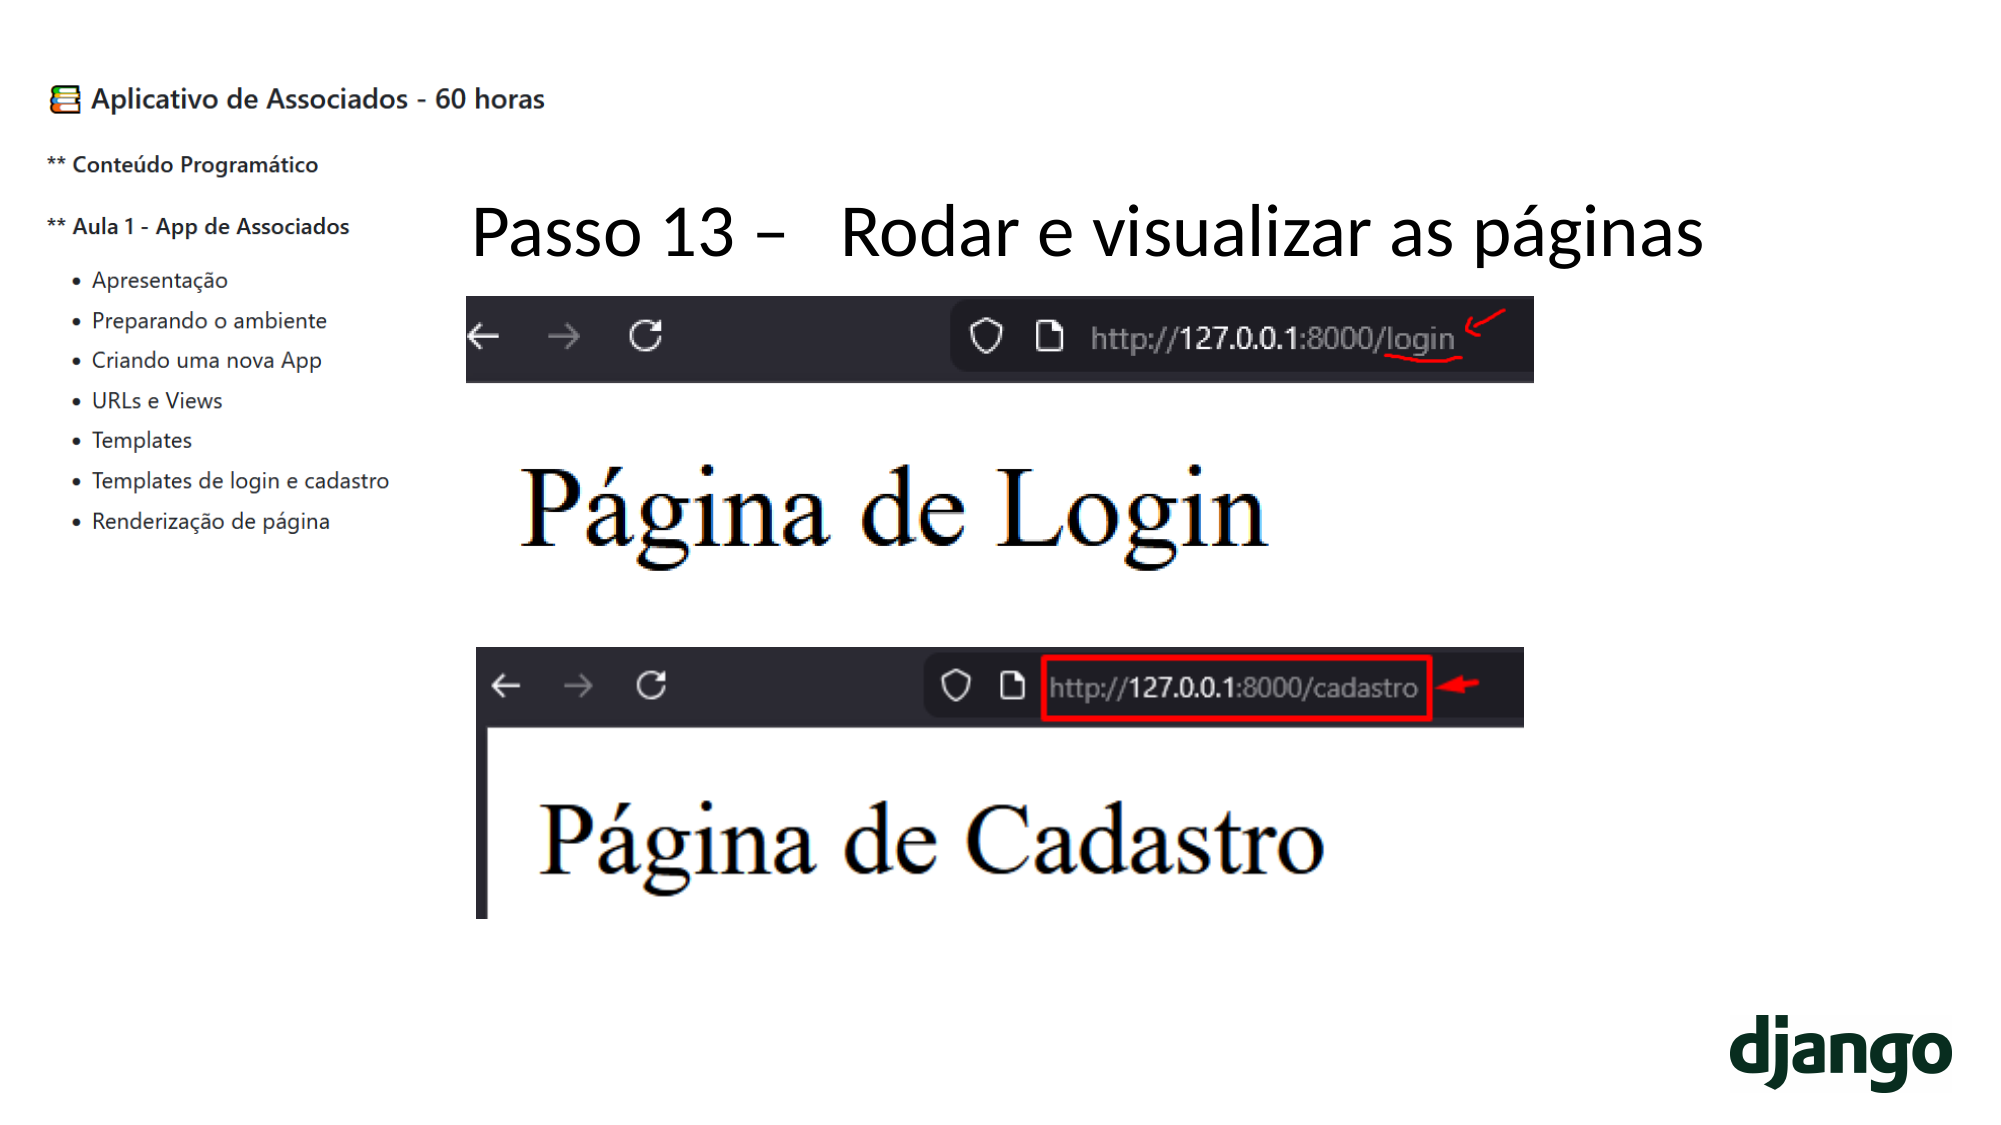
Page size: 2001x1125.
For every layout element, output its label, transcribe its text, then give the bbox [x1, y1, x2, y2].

text_box Passo 13 – Rodar e visualizar as páginas [616, 174, 1721, 279]
picture [476, 647, 1524, 919]
picture [23, 65, 1534, 632]
picture [1730, 1015, 1952, 1093]
